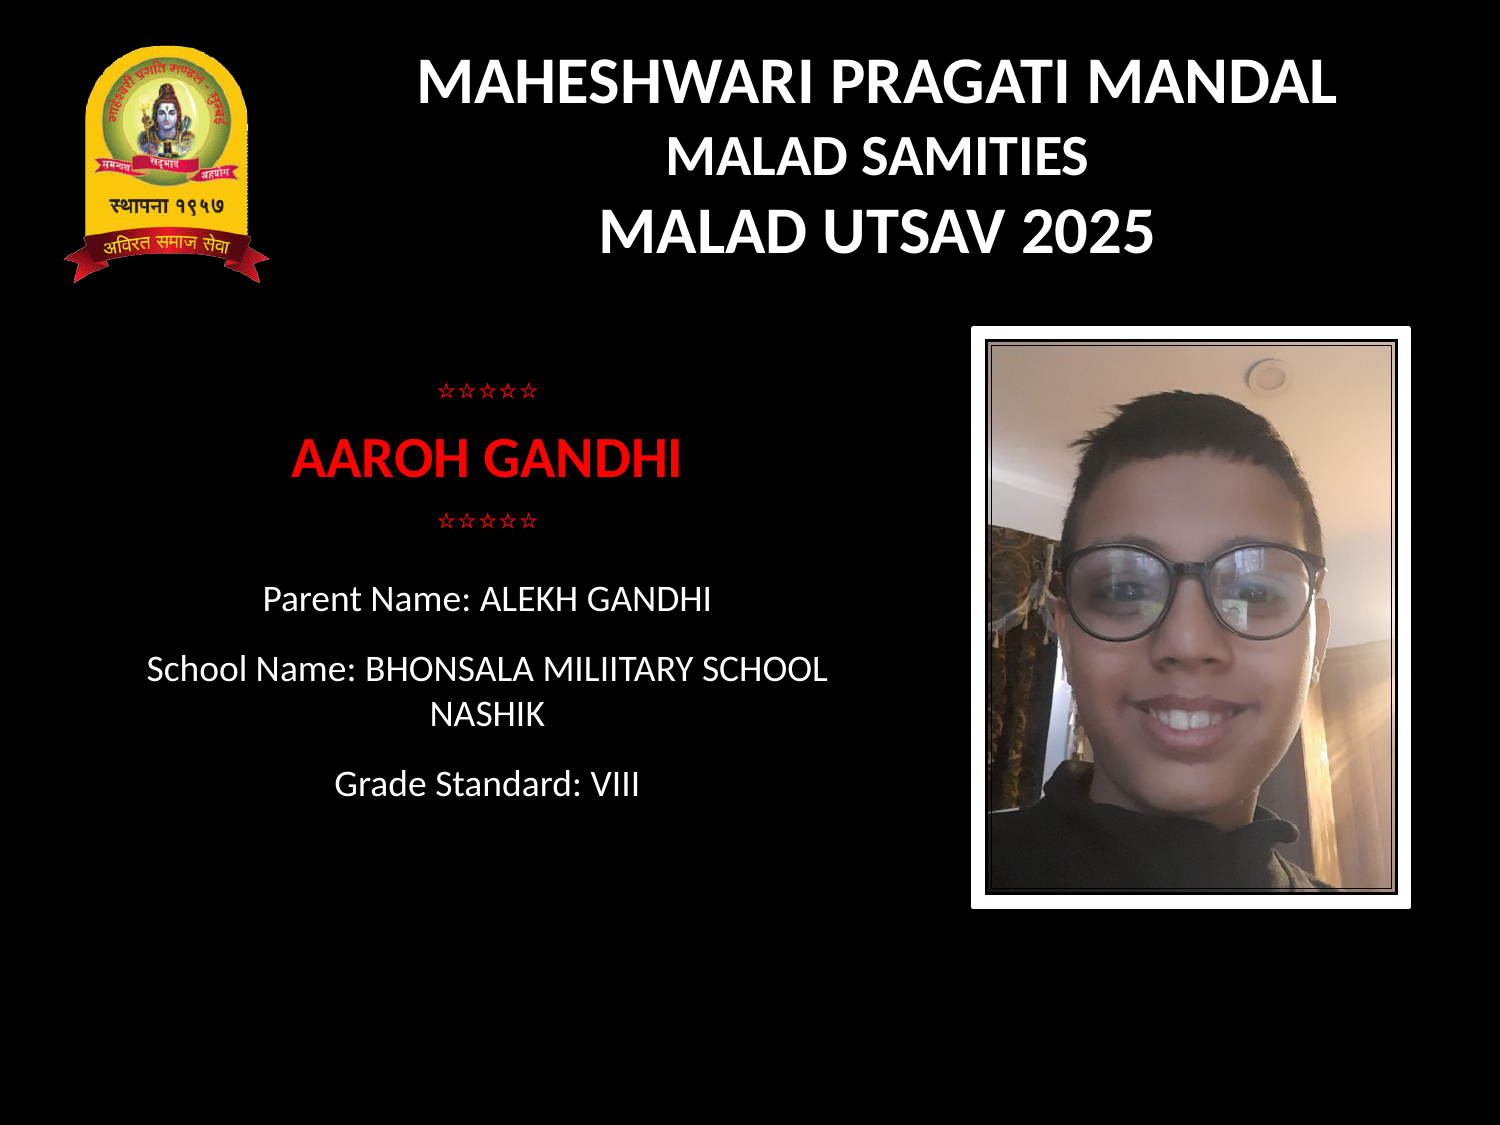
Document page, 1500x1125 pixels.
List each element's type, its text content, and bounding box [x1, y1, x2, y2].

text_box MAHESHWARI PRAGATI MANDAL MALAD SAMITIES MALAD UTSAV 2025 [401, 29, 1354, 275]
picture [974, 329, 1408, 907]
text_box ⭐⭐⭐⭐⭐ AAROH GANDHI ⭐⭐⭐⭐⭐ Parent Name: ALEKH GANDHI School Name: BHONSALA MILIITARY SCHOOL NASHIK Grade Standard: VIII [74, 364, 900, 812]
picture [29, 29, 297, 301]
